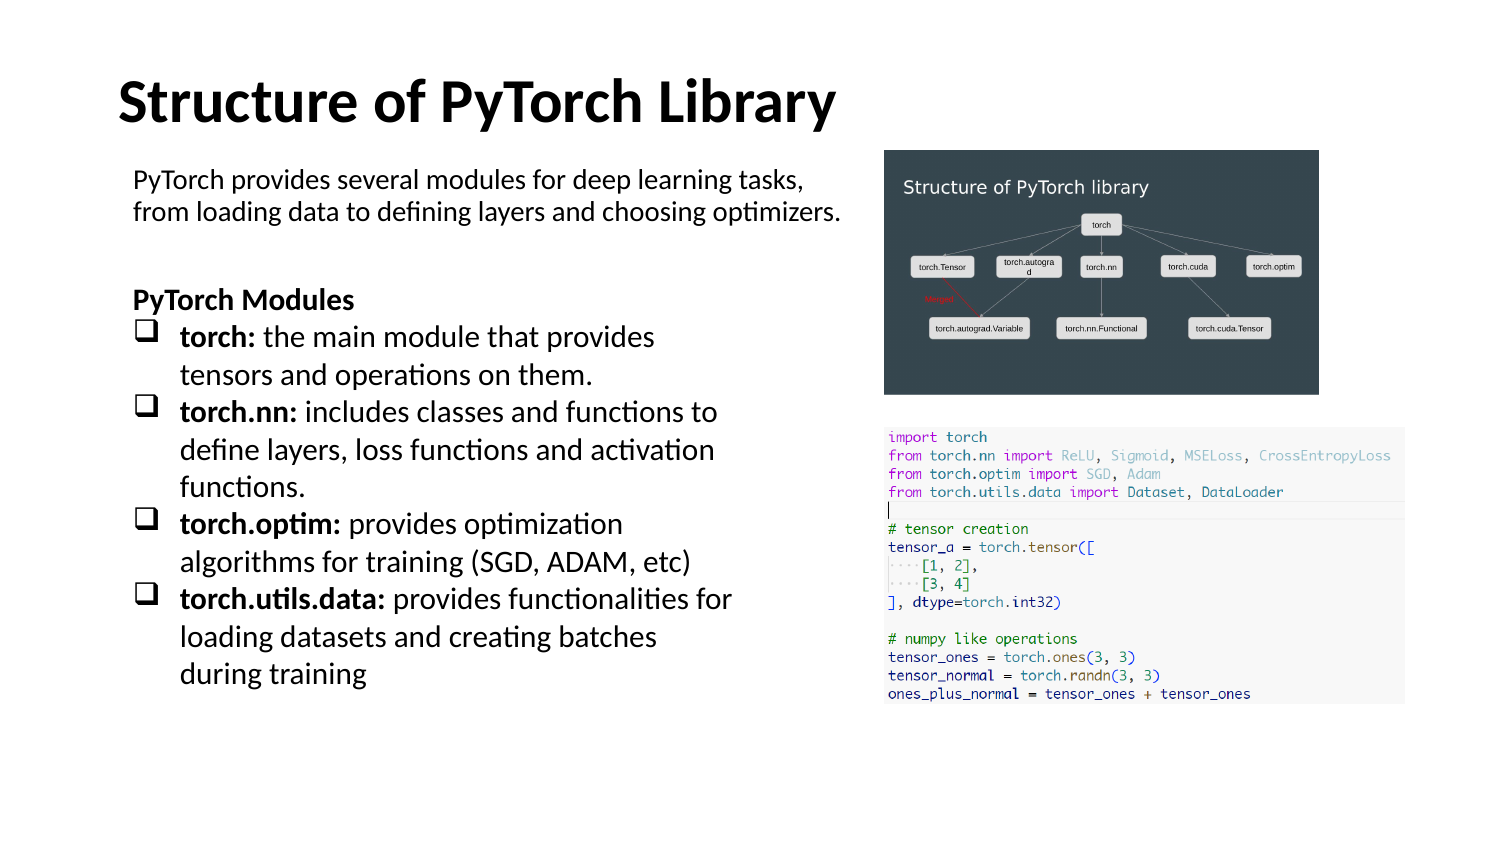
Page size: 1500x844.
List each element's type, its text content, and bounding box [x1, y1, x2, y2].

title Structure of PyTorch Library [103, 44, 1397, 151]
list PyTorch provides several modules for deep learning tasks, from loading data to defining layers and choosing optimizers. [118, 150, 857, 272]
picture [884, 426, 1405, 704]
text_box PyTorch Modules torch: the main module that provides tensors and operations on them. torch.nn: includes classes and functions to define layers, loss functions and activation functions. torch.optim: provides optimization algorithms for training (SGD, ADAM, etc) torch.utils.data: provides functionalities for loading datasets and creating batches during training [118, 271, 750, 699]
picture [884, 150, 1319, 395]
